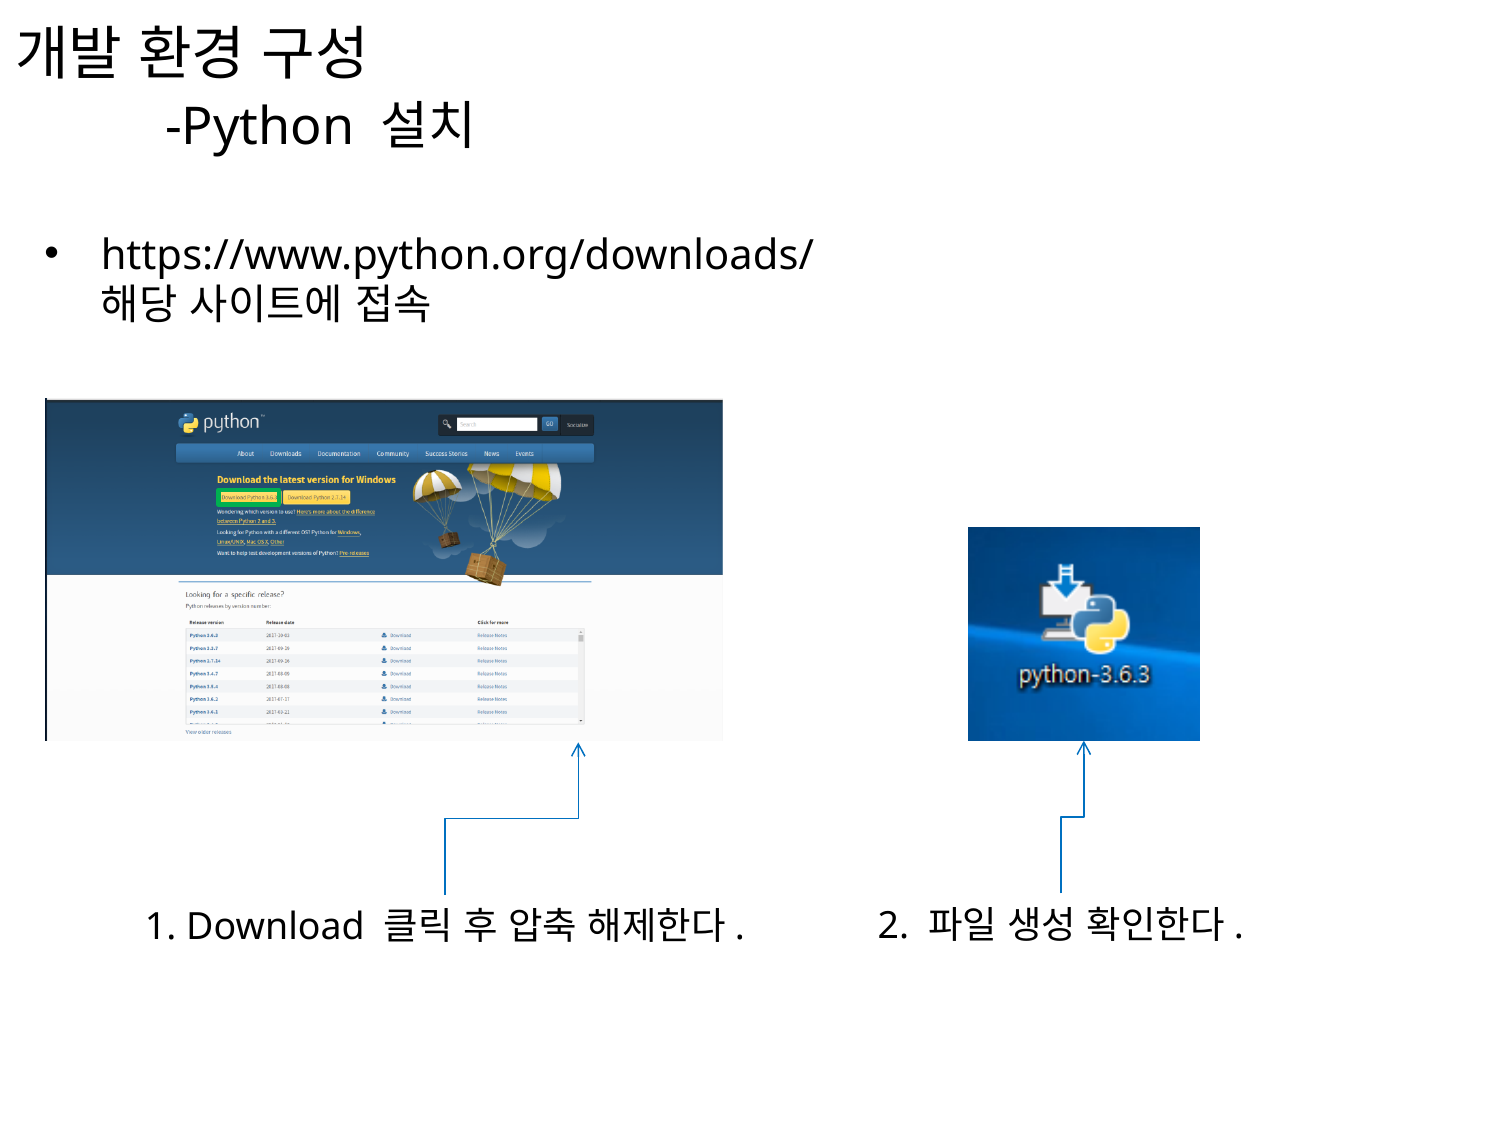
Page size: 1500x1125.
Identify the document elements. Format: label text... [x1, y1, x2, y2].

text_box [435, 751, 588, 886]
picture [968, 526, 1200, 741]
picture [45, 398, 723, 741]
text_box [995, 805, 1149, 829]
title 개발 환경 구성 -Python 설치 [0, 8, 1350, 197]
text_box 1. Download 클릭 후 압축 해제한다. [104, 894, 786, 955]
text_box 2. 파일 생성 확인한다. [761, 893, 1360, 953]
list https://www.python.org/downloads/ 해당 사이트에 접속 [29, 219, 1317, 362]
